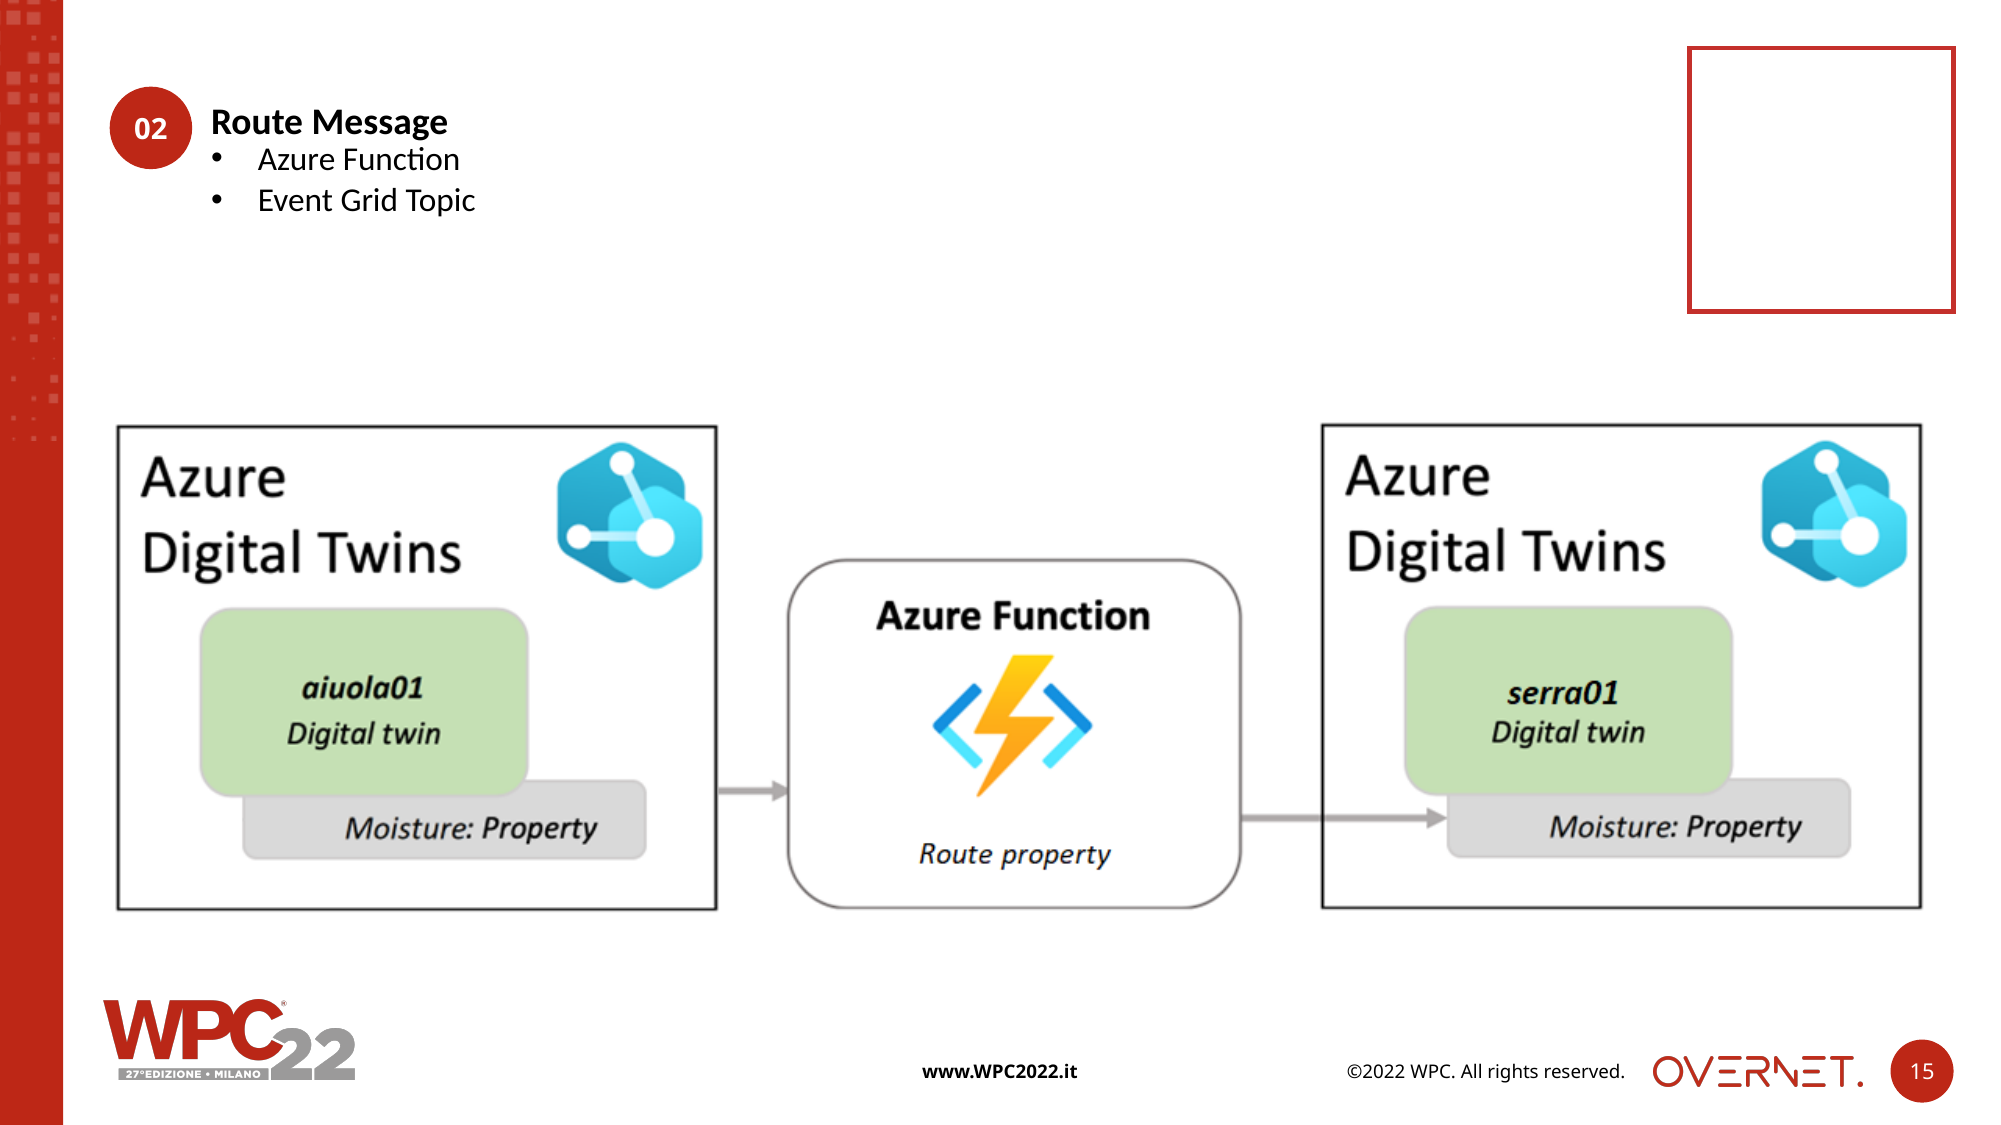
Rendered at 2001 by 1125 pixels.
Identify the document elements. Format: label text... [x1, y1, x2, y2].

picture [103, 999, 355, 1080]
text_box 02 [108, 85, 194, 171]
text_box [196, 86, 899, 226]
picture [1653, 1056, 1863, 1087]
picture [79, 334, 2000, 968]
